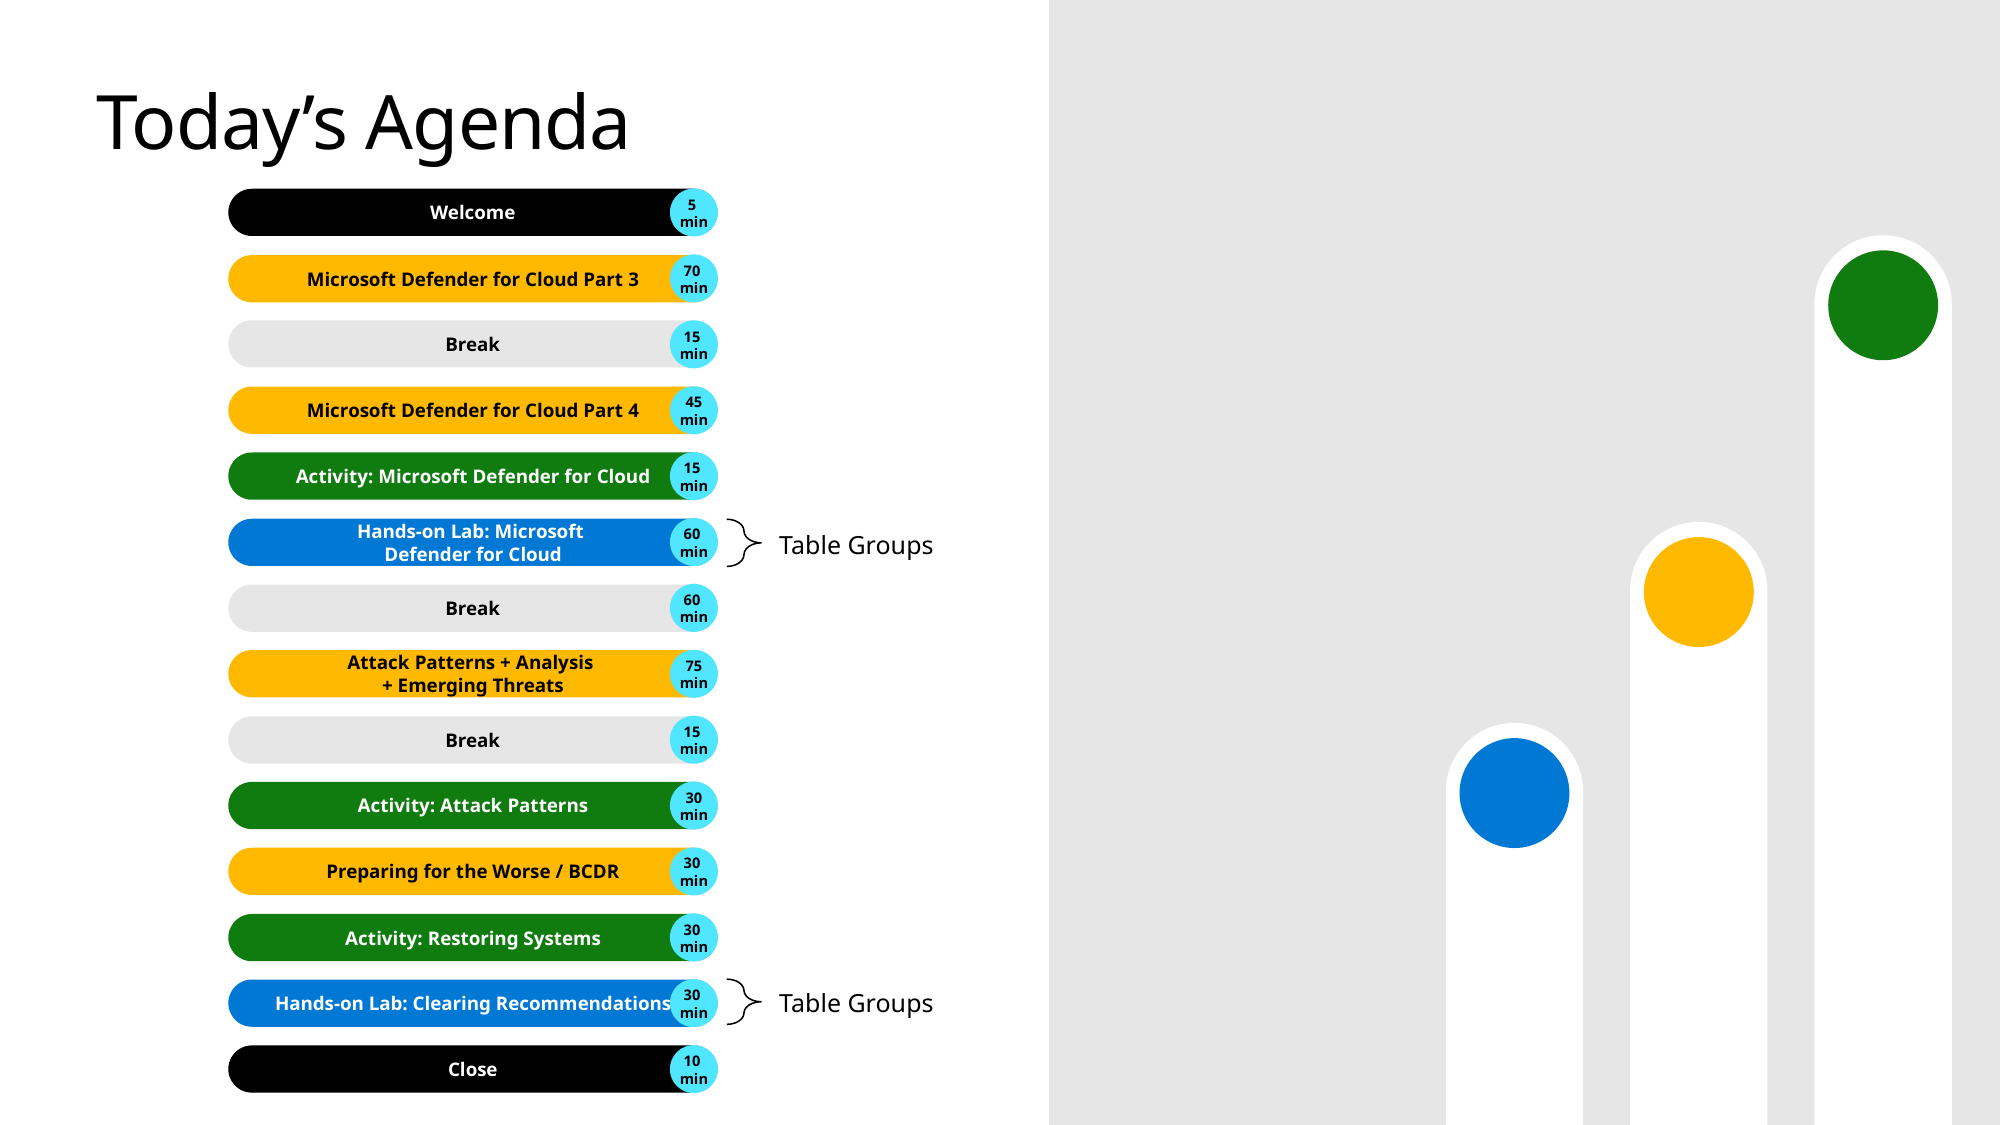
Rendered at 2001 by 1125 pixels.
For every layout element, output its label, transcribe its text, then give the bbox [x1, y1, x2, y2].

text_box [227, 847, 719, 896]
text_box Table Groups [779, 529, 975, 560]
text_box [227, 188, 719, 237]
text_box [227, 1044, 719, 1094]
text_box [726, 978, 762, 1026]
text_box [227, 649, 719, 699]
text_box [726, 518, 762, 568]
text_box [227, 715, 719, 764]
title Today’s Agenda [96, 75, 953, 166]
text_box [227, 517, 719, 567]
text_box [227, 319, 719, 369]
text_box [227, 583, 719, 633]
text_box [227, 978, 719, 1028]
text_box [227, 913, 719, 962]
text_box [227, 781, 719, 830]
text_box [227, 451, 719, 501]
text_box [227, 386, 719, 435]
text_box Table Groups [779, 987, 975, 1018]
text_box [227, 254, 719, 303]
